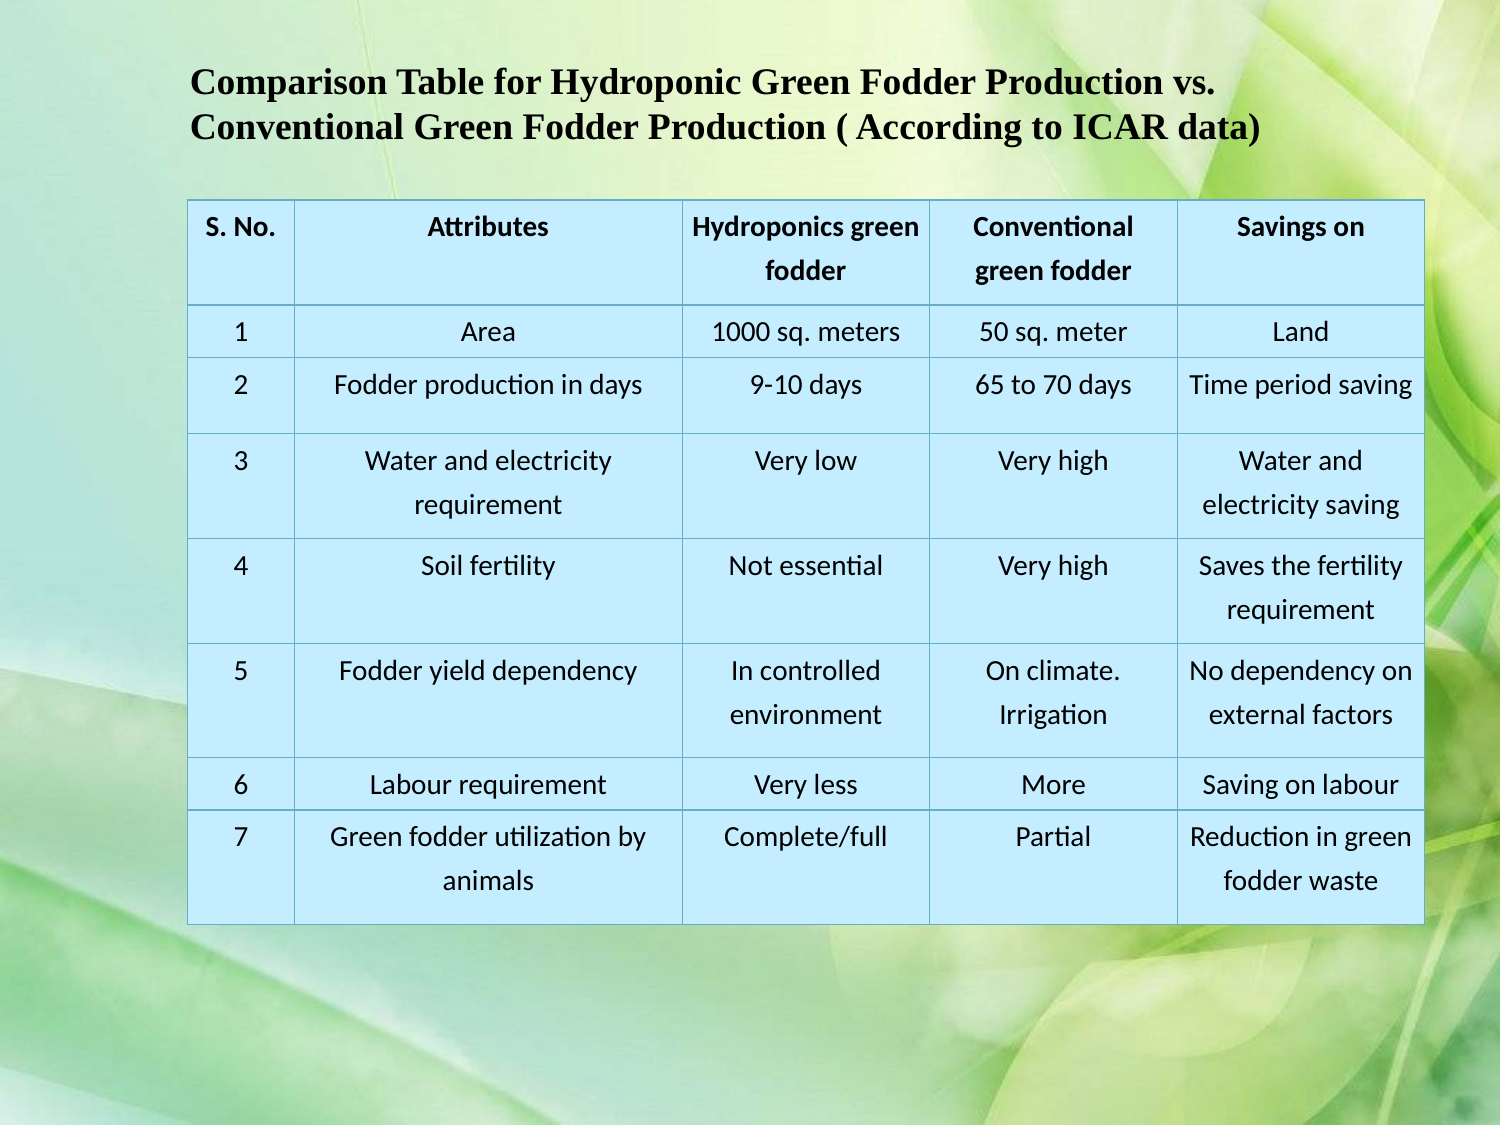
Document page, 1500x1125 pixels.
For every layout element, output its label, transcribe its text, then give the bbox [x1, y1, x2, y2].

table_cell Fodder production in days [295, 358, 682, 433]
table_header Hydroponics green fodder [683, 201, 929, 304]
table_cell Land [1178, 306, 1424, 357]
table_cell Very high [930, 434, 1177, 538]
table_cell Very less [683, 758, 929, 809]
table_cell Not essential [683, 539, 929, 643]
table_cell 1000 sq. meters [683, 306, 929, 357]
table_cell 3 [188, 434, 294, 538]
table_cell Soil fertility [295, 539, 682, 643]
table_cell Time period saving [1178, 358, 1424, 433]
table_cell 1 [188, 306, 294, 357]
table_cell 4 [188, 539, 294, 643]
table_cell Very low [683, 434, 929, 538]
table_header Attributes [295, 201, 682, 304]
table_cell Area [295, 306, 682, 357]
table_header Conventional green fodder [930, 201, 1177, 304]
table_header Savings on [1178, 201, 1424, 304]
table_cell Water and electricity saving [1178, 434, 1424, 538]
table_cell Reduction in green fodder waste [1178, 811, 1424, 924]
picture [0, 0, 1500, 1125]
table_cell 6 [188, 758, 294, 809]
table_cell On climate. Irrigation [930, 644, 1177, 757]
table_cell More [930, 758, 1177, 809]
table_cell Partial [930, 811, 1177, 924]
table_cell 50 sq. meter [930, 306, 1177, 357]
table_cell 2 [188, 358, 294, 433]
table_cell 5 [188, 644, 294, 757]
text_box Comparison Table for Hydroponic Green Fodder Production vs. Conventional Green Fodder Production ( According to ICAR data) [174, 49, 1413, 155]
table_cell 7 [188, 811, 294, 924]
table_cell No dependency on external factors [1178, 644, 1424, 757]
table_cell Green fodder utilization by animals [295, 811, 682, 924]
table_cell Saving on labour [1178, 758, 1424, 809]
table_cell Fodder yield dependency [295, 644, 682, 757]
table_cell Water and electricity requirement [295, 434, 682, 538]
table_header S. No. [188, 201, 294, 304]
table_cell In controlled environment [683, 644, 929, 757]
table_cell Very high [930, 539, 1177, 643]
table_cell Complete/full [683, 811, 929, 924]
table_cell 65 to 70 days [930, 358, 1177, 433]
table_cell 9-10 days [683, 358, 929, 433]
table_cell Labour requirement [295, 758, 682, 809]
table_cell Saves the fertility requirement [1178, 539, 1424, 643]
